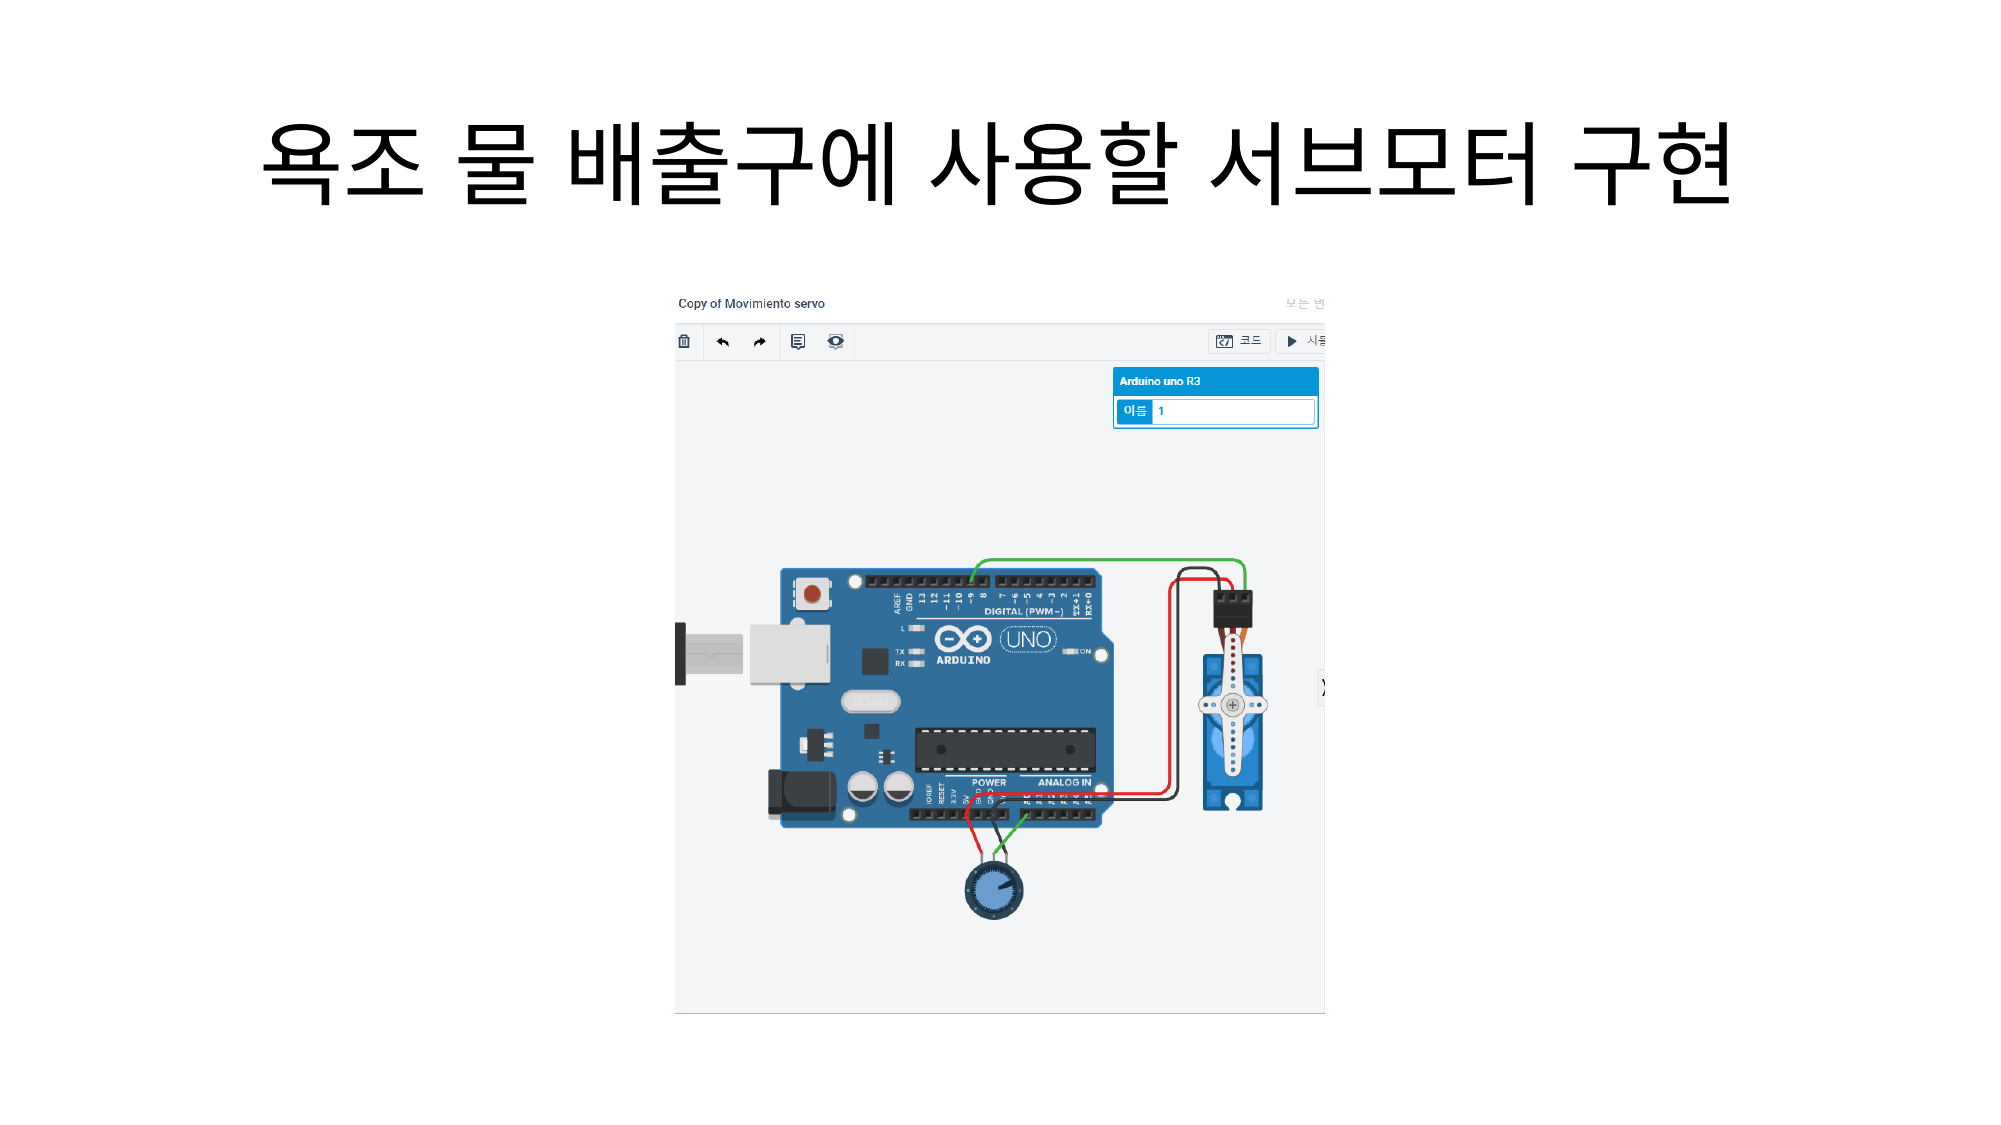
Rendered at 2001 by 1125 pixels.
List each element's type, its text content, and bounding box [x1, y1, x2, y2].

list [675, 299, 1325, 1014]
title 욕조 물 배출구에 사용할 서브모터 구현 [137, 59, 1863, 278]
